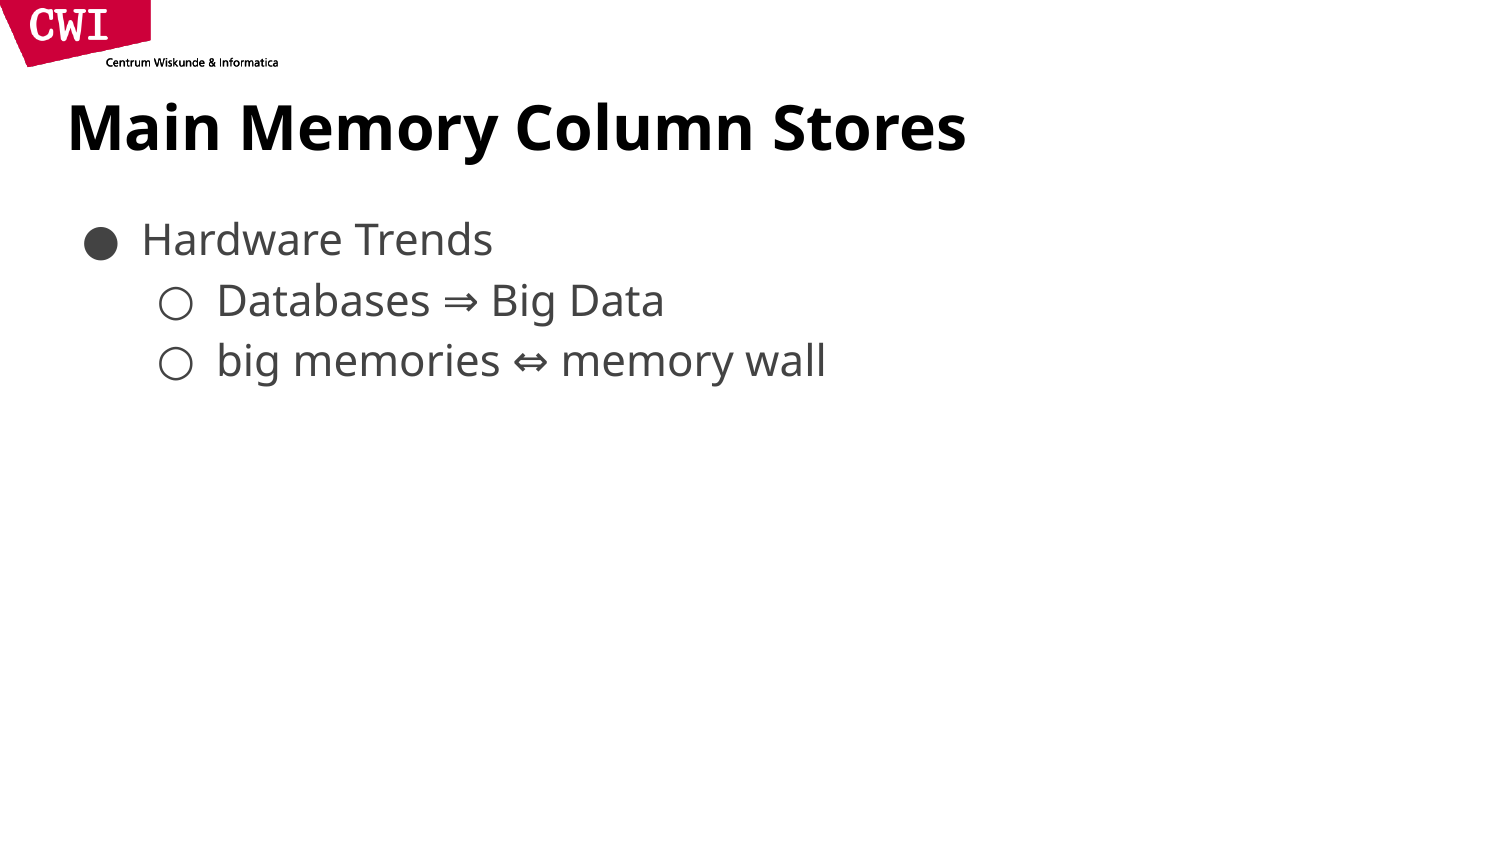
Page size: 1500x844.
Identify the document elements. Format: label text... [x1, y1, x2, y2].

picture [0, 0, 300, 115]
title Main Memory Column Stores [51, 72, 1449, 176]
list Hardware Trends Databases ⇒ Big Data big memories ⇔ memory wall [51, 189, 1449, 750]
